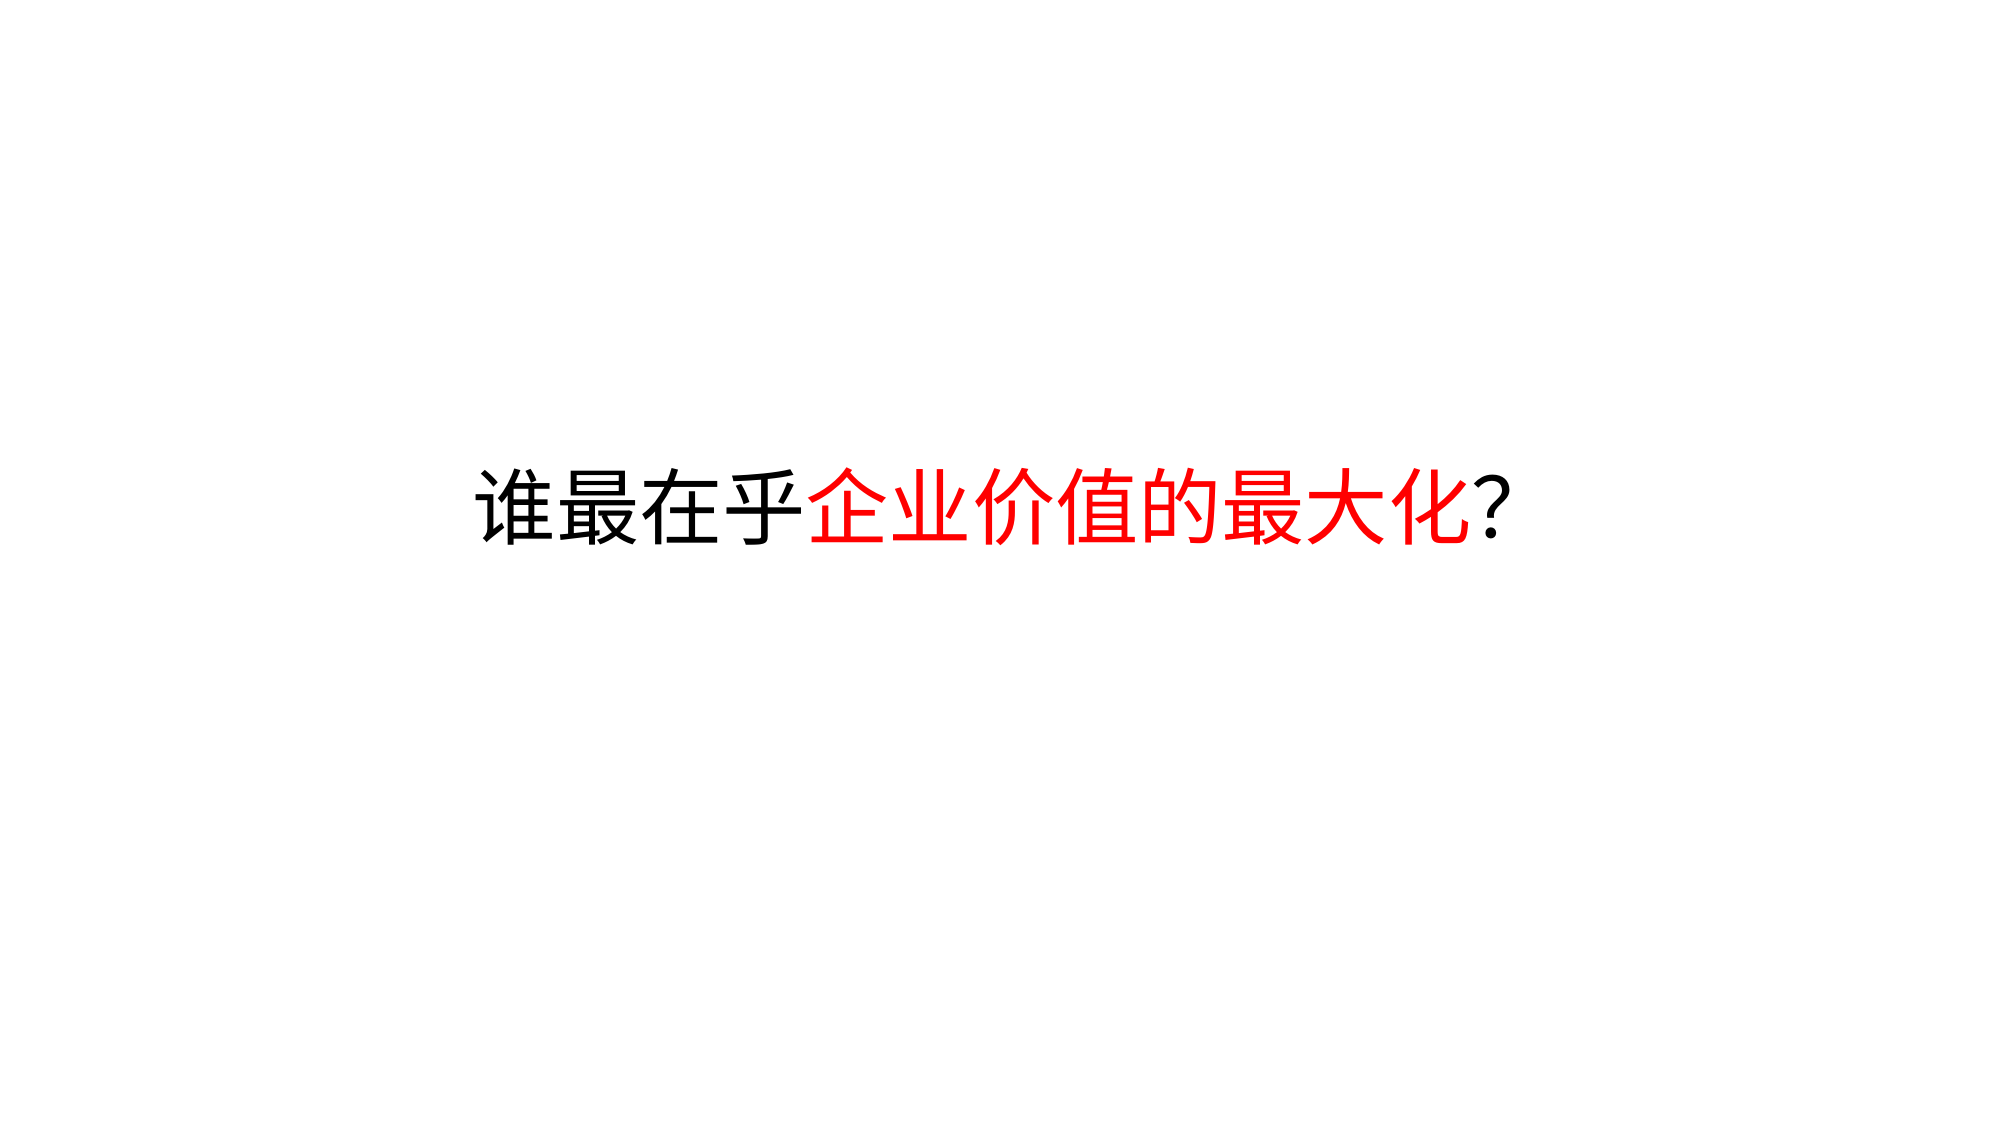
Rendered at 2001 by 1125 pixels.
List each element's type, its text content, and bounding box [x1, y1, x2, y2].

text_box 谁最在乎企业价值的最大化？ [457, 471, 1712, 564]
